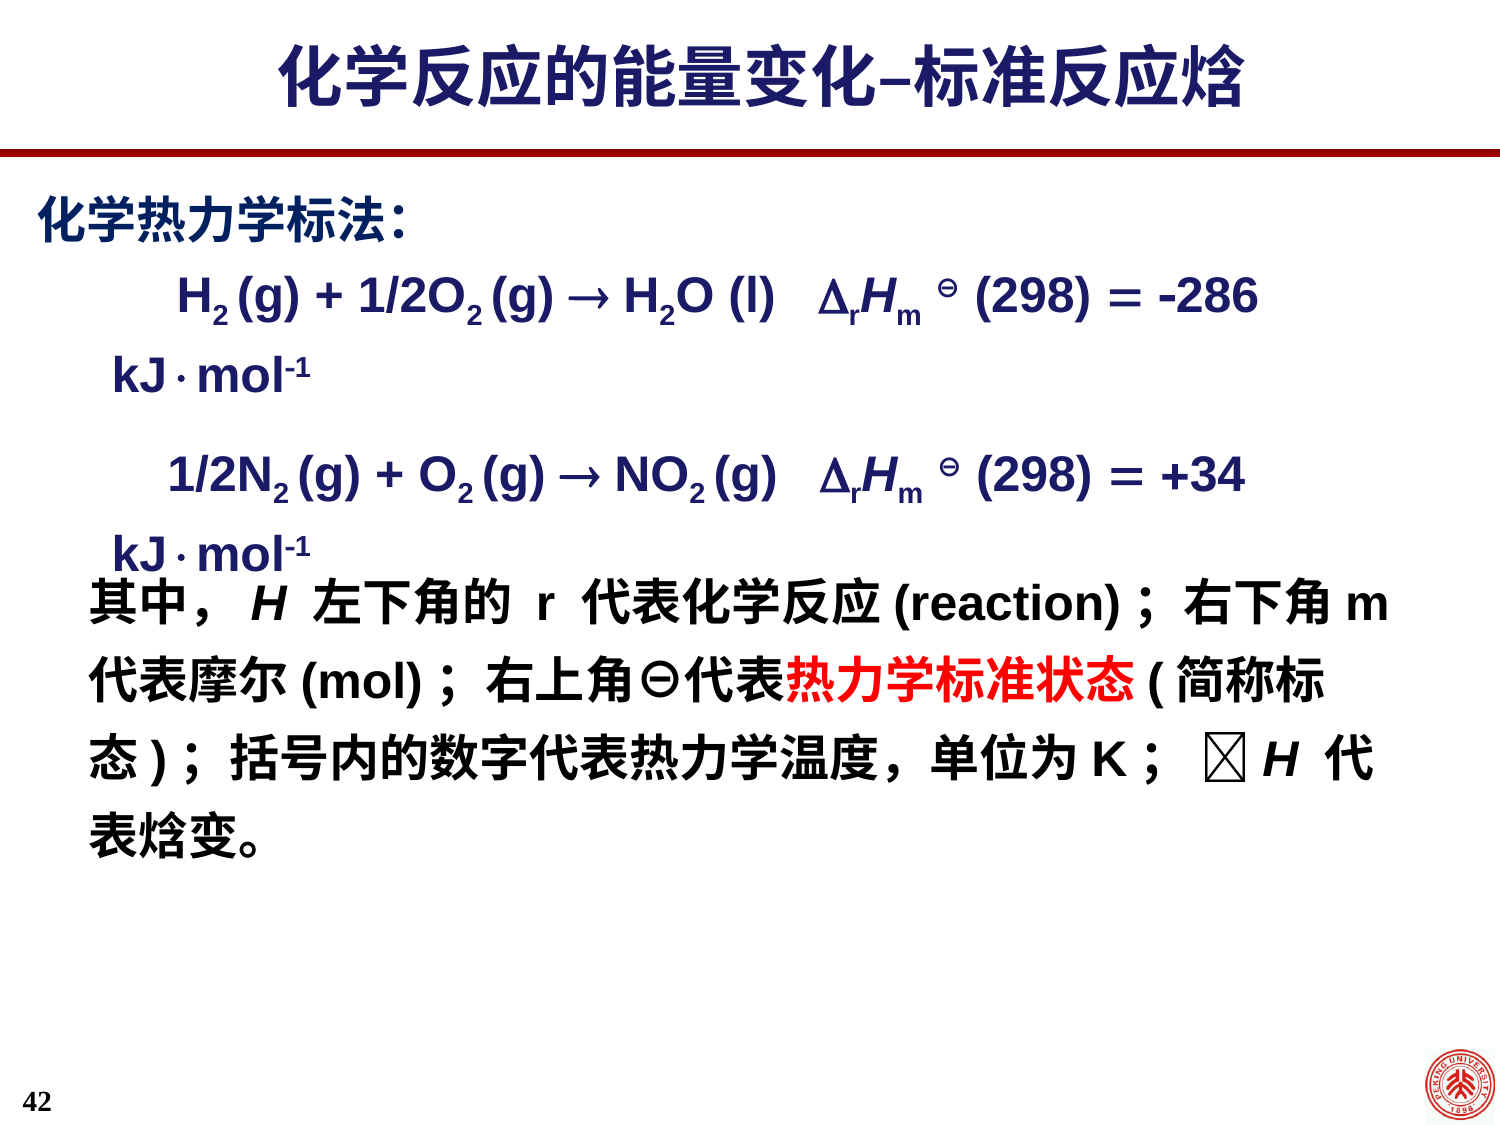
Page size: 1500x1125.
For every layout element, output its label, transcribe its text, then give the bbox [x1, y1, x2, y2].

picture [1425, 1049, 1495, 1125]
footer 42 [0, 1074, 76, 1113]
text_box 其中，H 左下角的 r 代表化学反应(reaction)；右下角m代表摩尔(mol)；右上角⊖代表热力学标准状态(简称标态)；括号内的数字代表热力学温度，单位为K； H 代表焓变。 [73, 545, 1420, 872]
text_box 化学热力学标法： H2 (g) + 1/2O2 (g)  H2O (l) rHm ⊖ (298)  286 kJmol1 1/2N2 (g) + O2 (g)  NO2 (g) rHm ⊖ (298)  34 kJmol1 [21, 181, 1472, 518]
text_box 化学反应的能量变化–标准反应焓 [124, 12, 1400, 138]
text_box [0, 149, 1500, 157]
